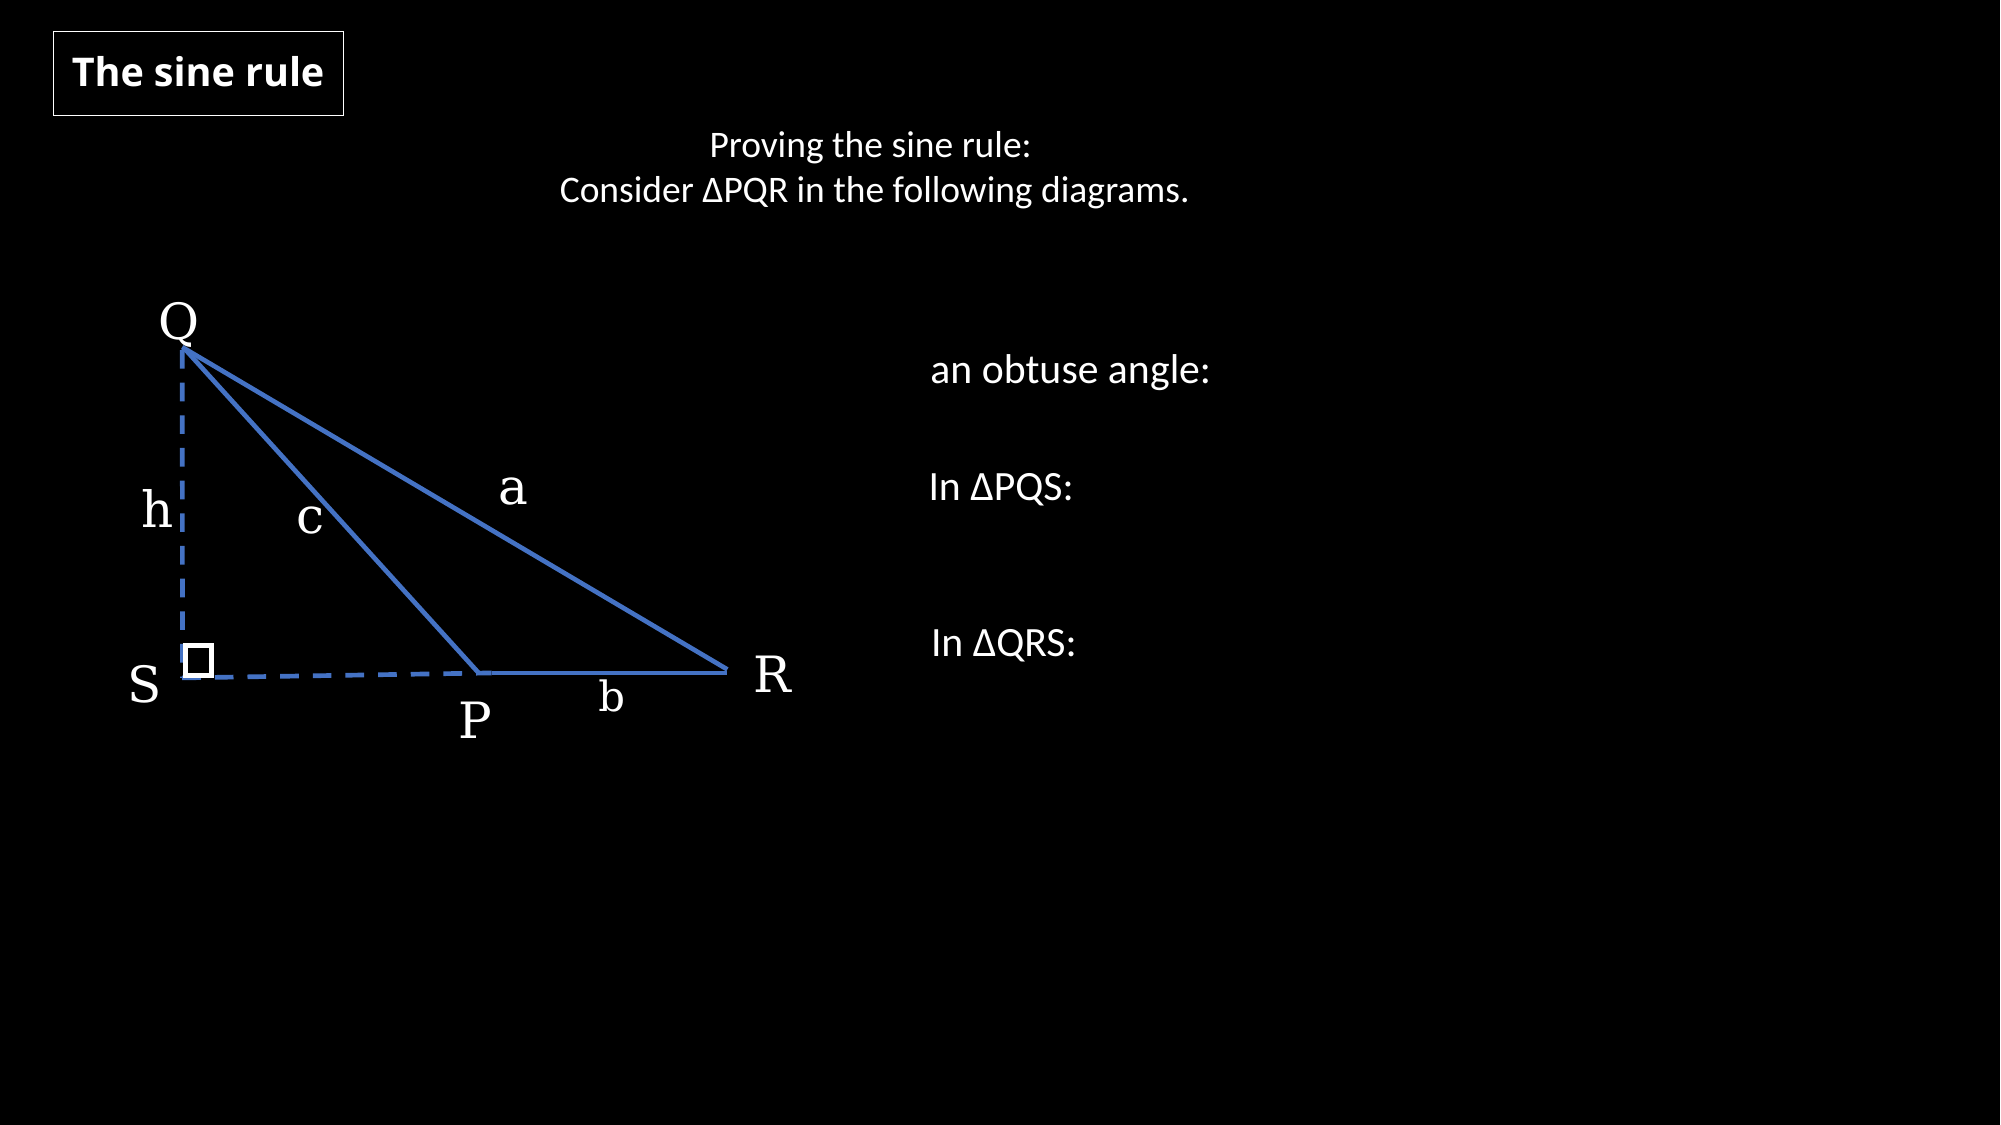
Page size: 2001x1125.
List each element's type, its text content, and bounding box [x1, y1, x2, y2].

text_box Q [143, 282, 201, 357]
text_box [183, 672, 492, 678]
text_box R [738, 635, 796, 710]
text_box The sine rule [53, 31, 344, 116]
text_box In ΔPQS: [913, 450, 1105, 516]
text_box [185, 349, 479, 673]
text_box Proving the sine rule: Consider ΔPQR in the following diagrams. [530, 112, 1220, 218]
text_box In ΔQRS: [916, 607, 1108, 673]
text_box b [583, 673, 657, 728]
text_box P [443, 681, 500, 757]
text_box h [126, 470, 182, 546]
text_box S [112, 645, 170, 720]
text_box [182, 347, 728, 670]
